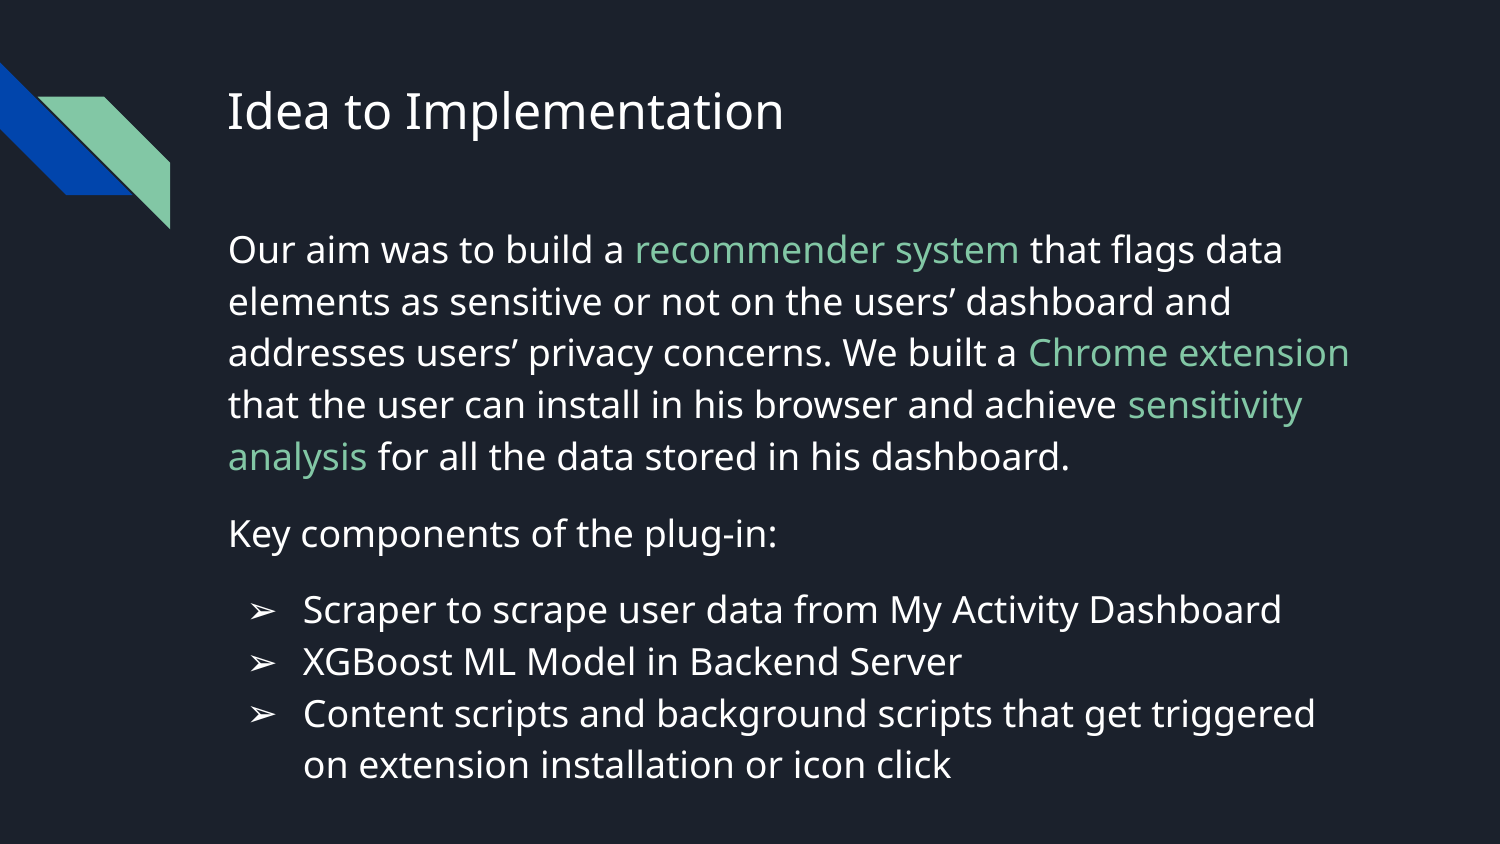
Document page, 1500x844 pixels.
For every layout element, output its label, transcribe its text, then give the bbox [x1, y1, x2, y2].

list Our aim was to build a recommender system that flags data elements as sensitive or not on the users’ dashboard and addresses users’ privacy concerns. We built a Chrome extension that the user can install in his browser and achieve sensitivity analysis for all the data stored in his dashboard. Key components of the plug-in: Scraper to scrape user data from My Activity Dashboard XGBoost ML Model in Backend Server Content scripts and background scripts that get triggered on extension installation or icon click [212, 204, 1368, 682]
title Idea to Implementation [212, 64, 1368, 204]
